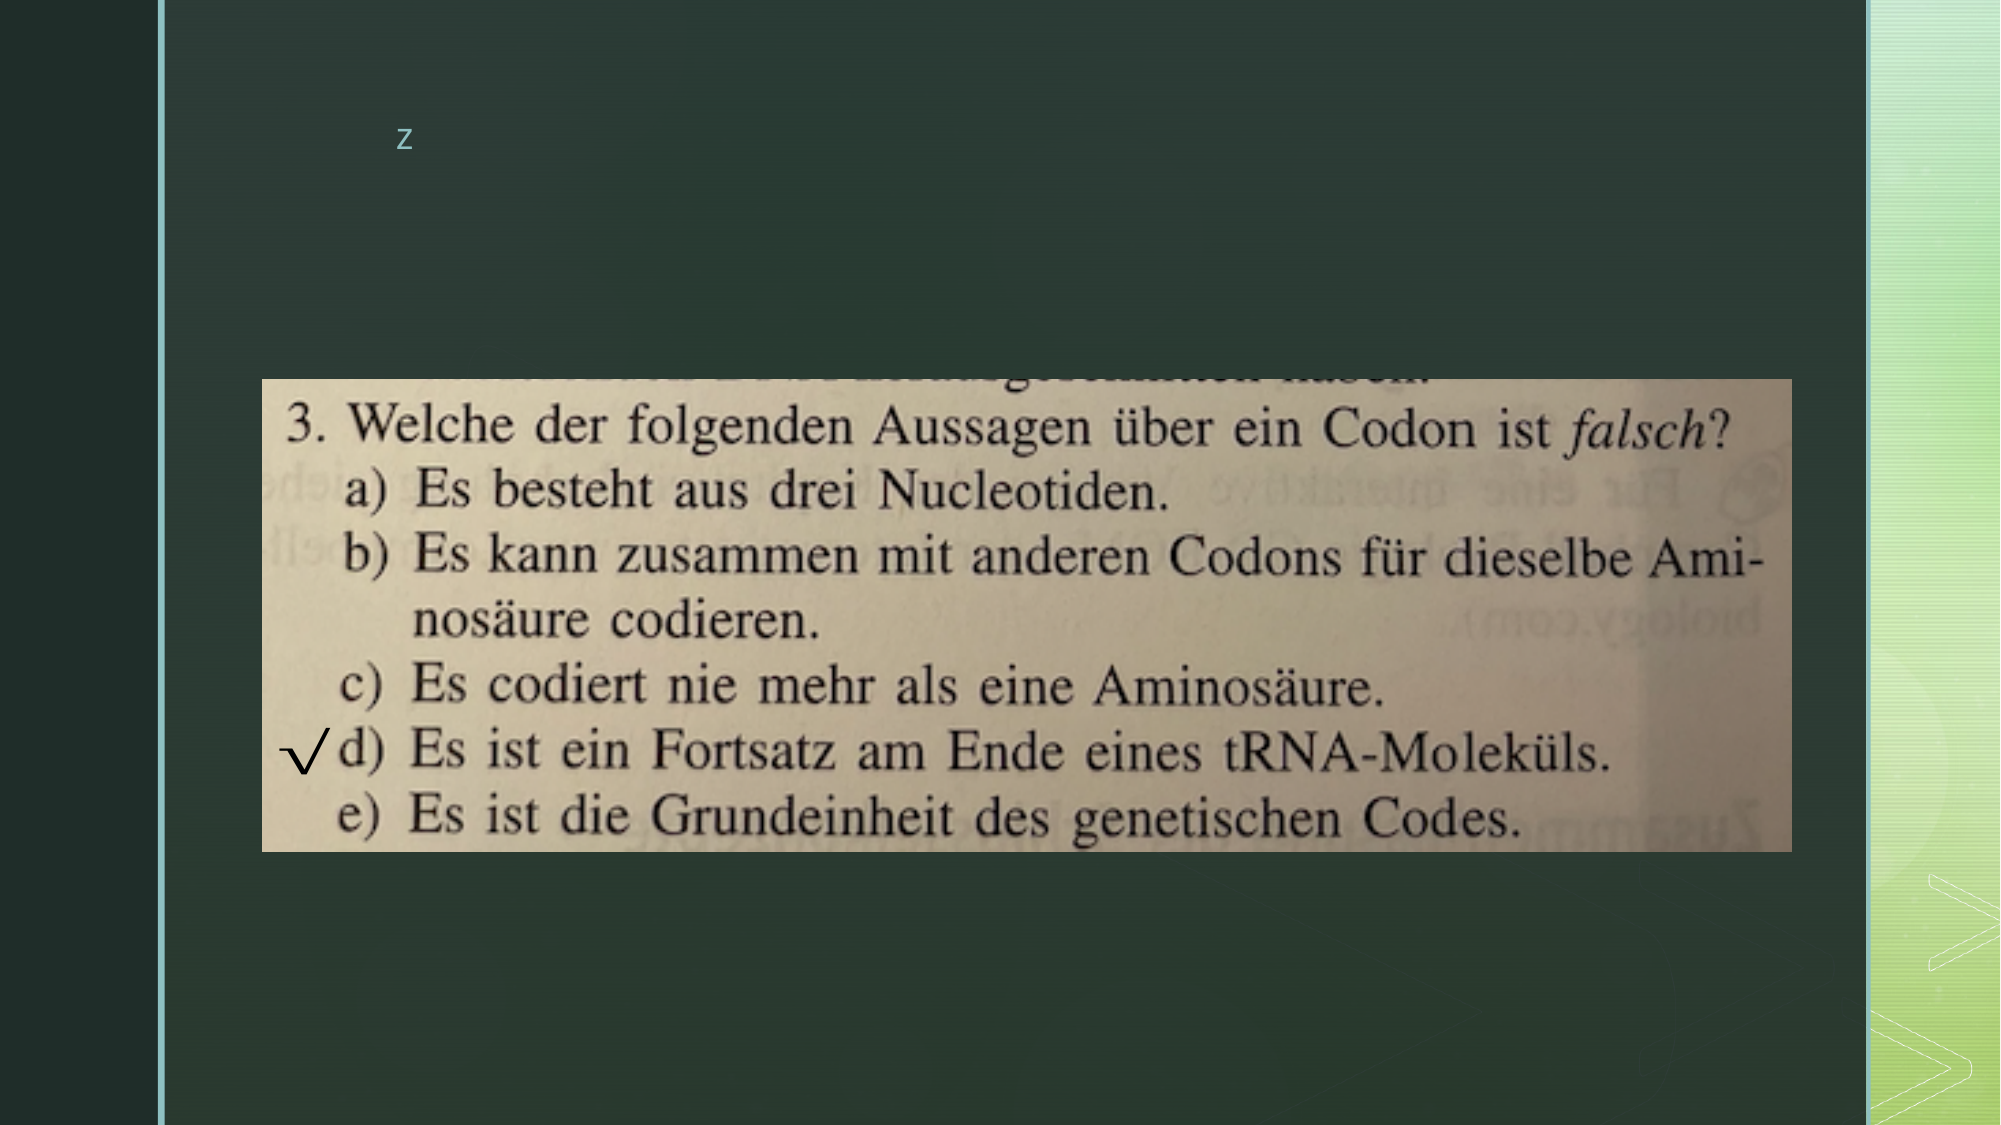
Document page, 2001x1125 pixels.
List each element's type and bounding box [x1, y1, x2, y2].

picture [1871, 0, 2001, 1125]
list [262, 378, 1792, 852]
